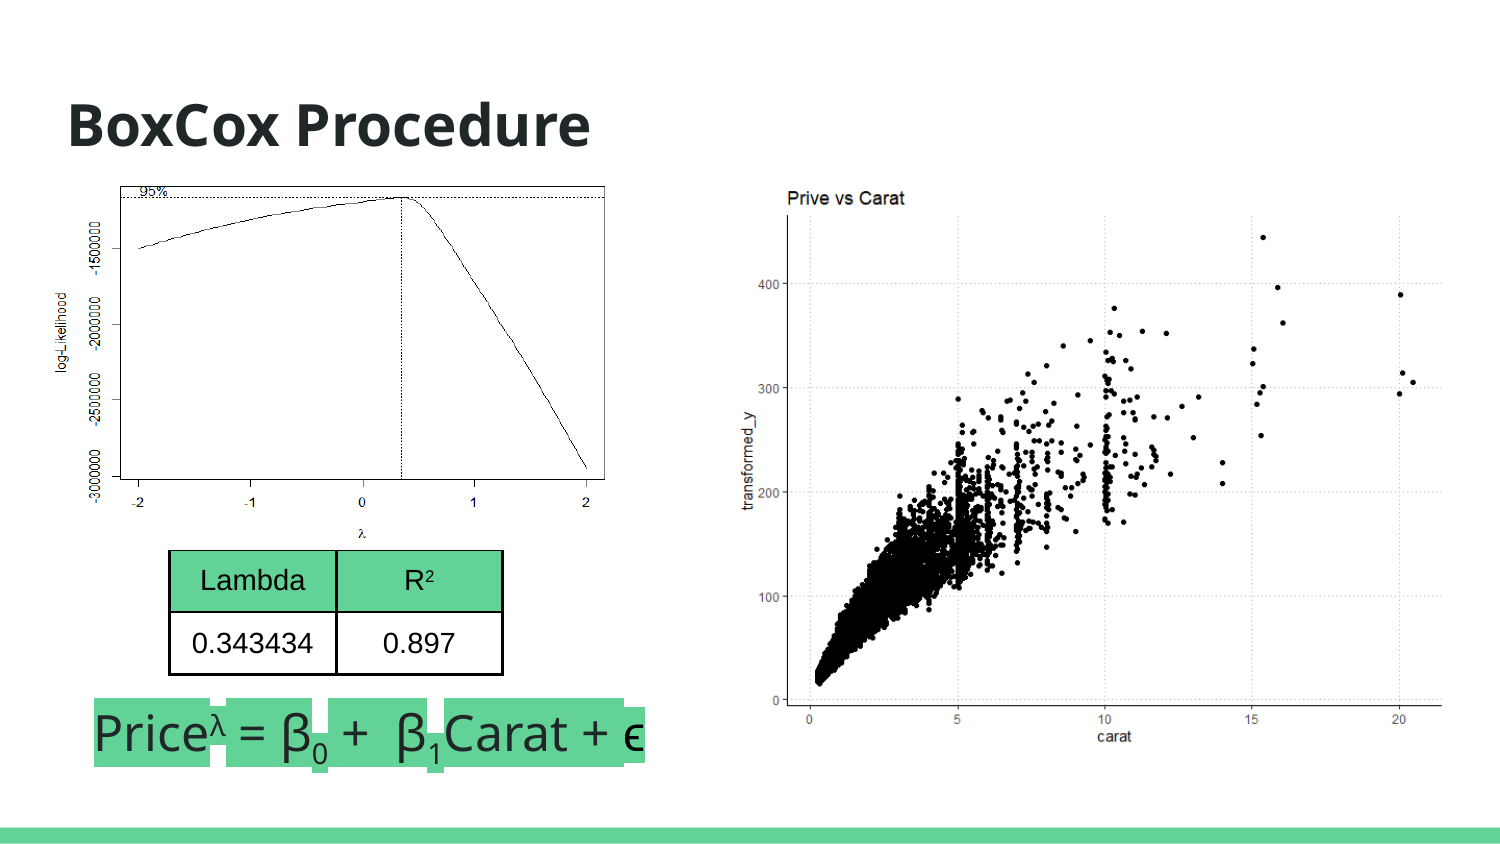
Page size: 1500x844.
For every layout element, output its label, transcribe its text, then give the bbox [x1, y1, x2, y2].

picture [50, 166, 622, 550]
picture [738, 188, 1450, 750]
title BoxCox Procedure [51, 72, 1449, 167]
table_header R2 [338, 558, 501, 611]
table_header Lambda [171, 558, 335, 611]
table_cell 0.343434 [171, 613, 335, 673]
text_box Priceλ = β0 + β1Carat + ϵ [78, 686, 663, 801]
table_cell 0.897 [338, 613, 501, 673]
